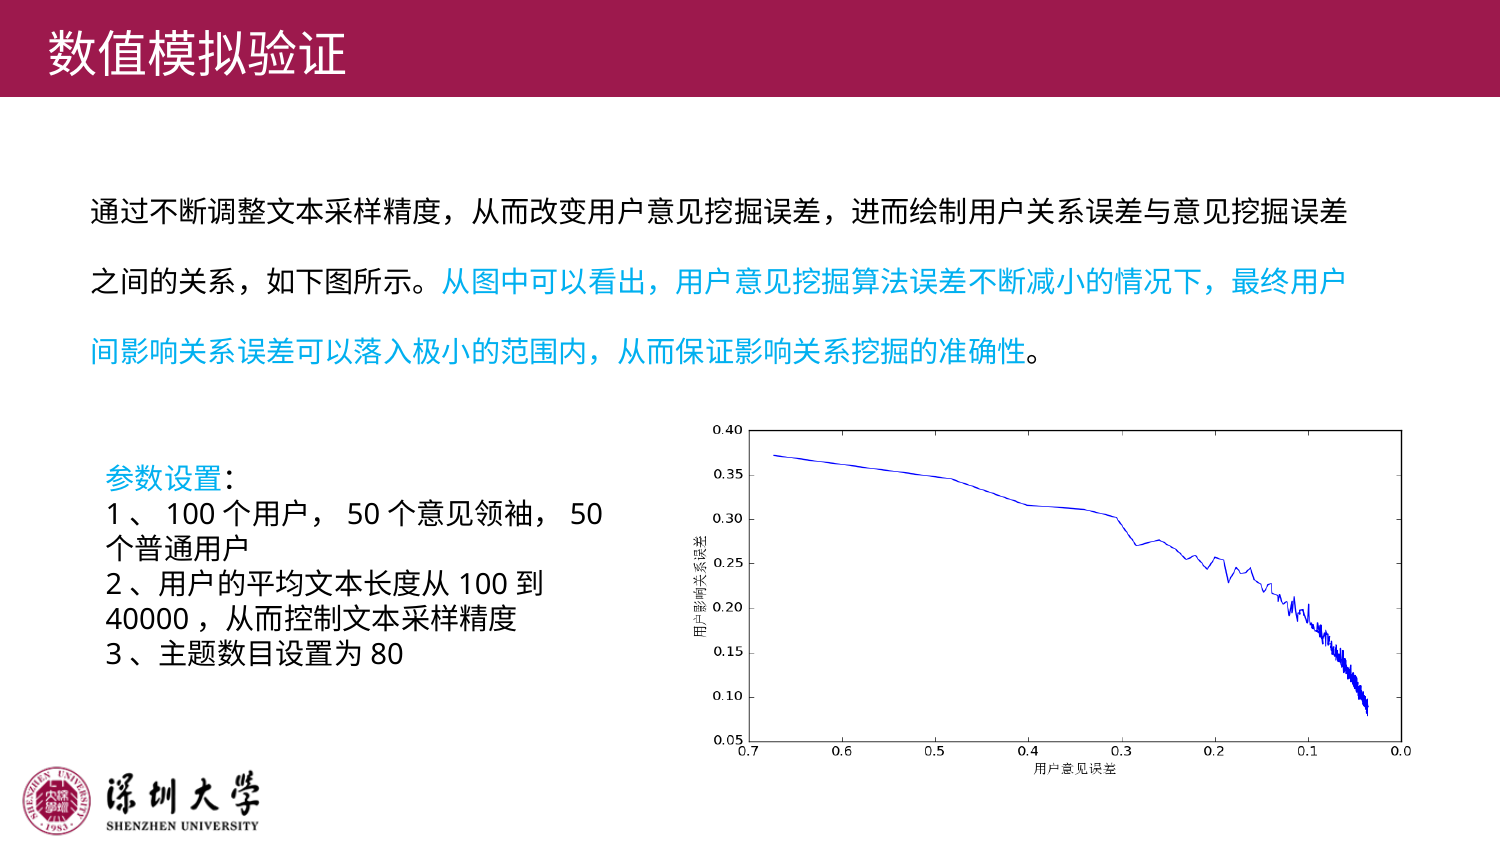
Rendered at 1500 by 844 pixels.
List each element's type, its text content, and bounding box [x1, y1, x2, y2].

text_box 参数设置： 1、100个用户，50个意见领袖，50个普通用户 2、用户的平均文本长度从100到40000，从而控制文本采样精度 3、主题数目设置为80 [90, 452, 643, 713]
text_box 通过不断调整文本采样精度，从而改变用户意见挖掘误差，进而绘制用户关系误差与意见挖掘误差之间的关系，如下图所示。从图中可以看出，用户意见挖掘算法误差不断减小的情况下，最终用户间影响关系误差可以落入极小的范围内，从而保证影响关系挖掘的准确性。 [76, 151, 1371, 376]
picture [643, 391, 1485, 780]
picture [0, 0, 1500, 97]
picture [0, 758, 291, 844]
